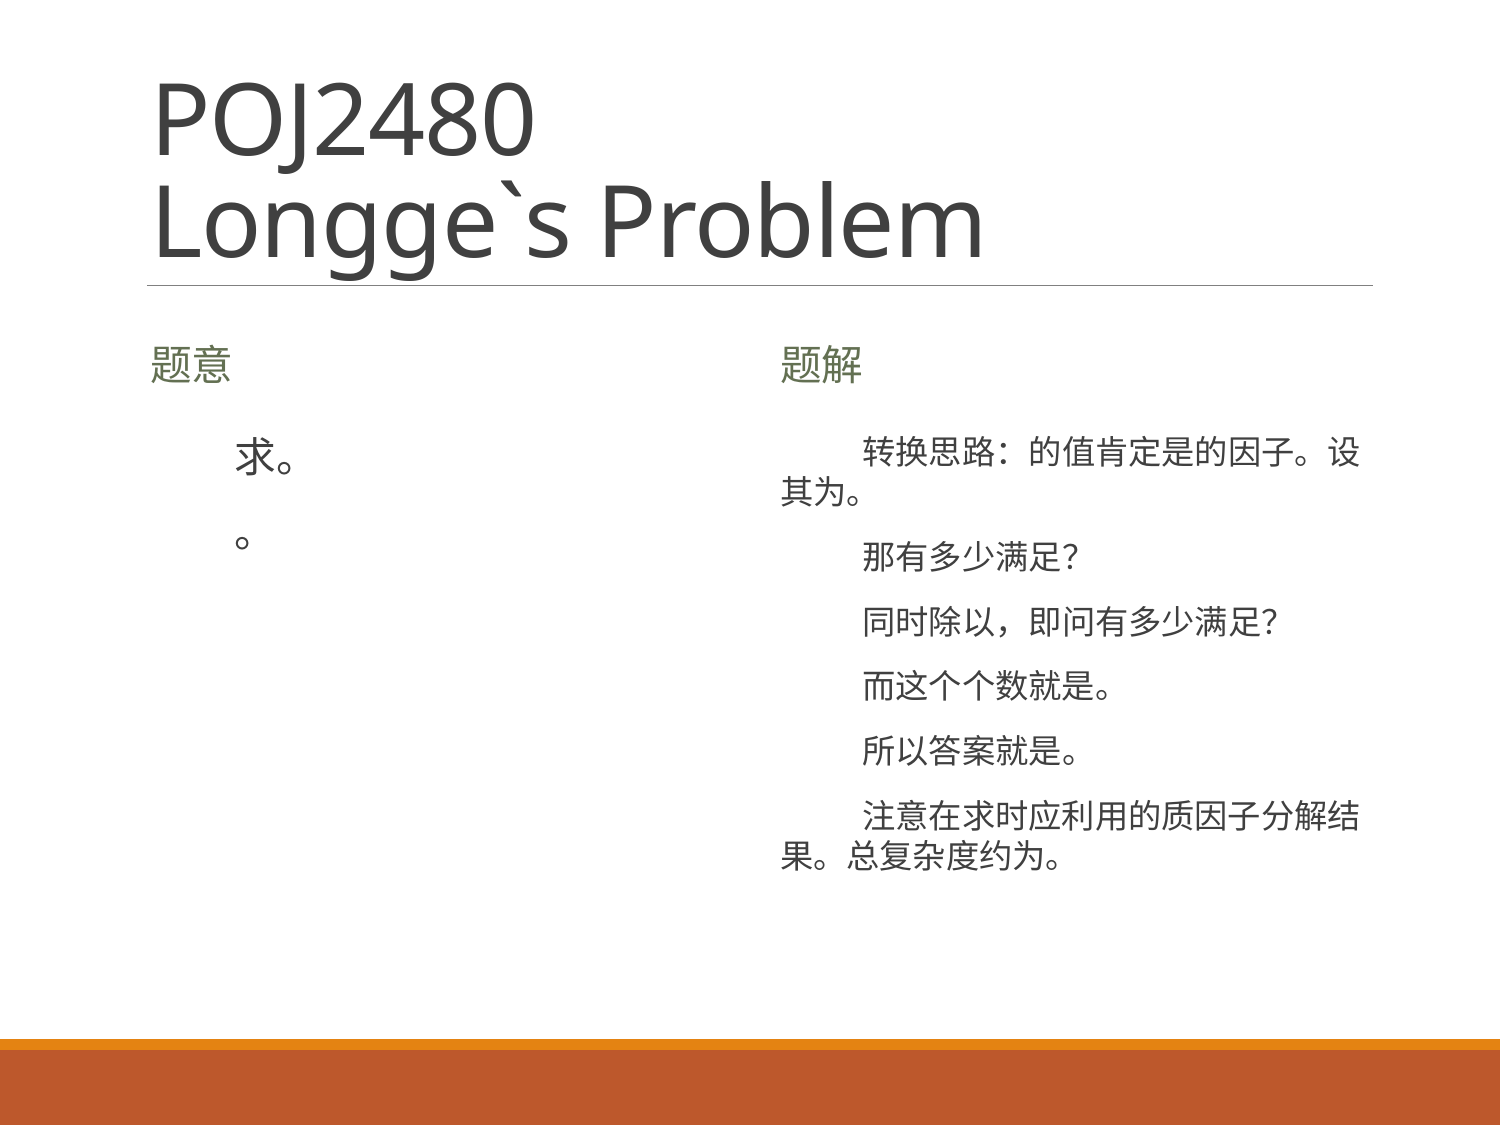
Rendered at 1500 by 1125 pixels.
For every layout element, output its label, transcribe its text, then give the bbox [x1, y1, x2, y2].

list 题解 [765, 302, 1373, 424]
title POJ2480 Longge`s Problem [135, 47, 1373, 285]
list 题意 [135, 302, 743, 424]
